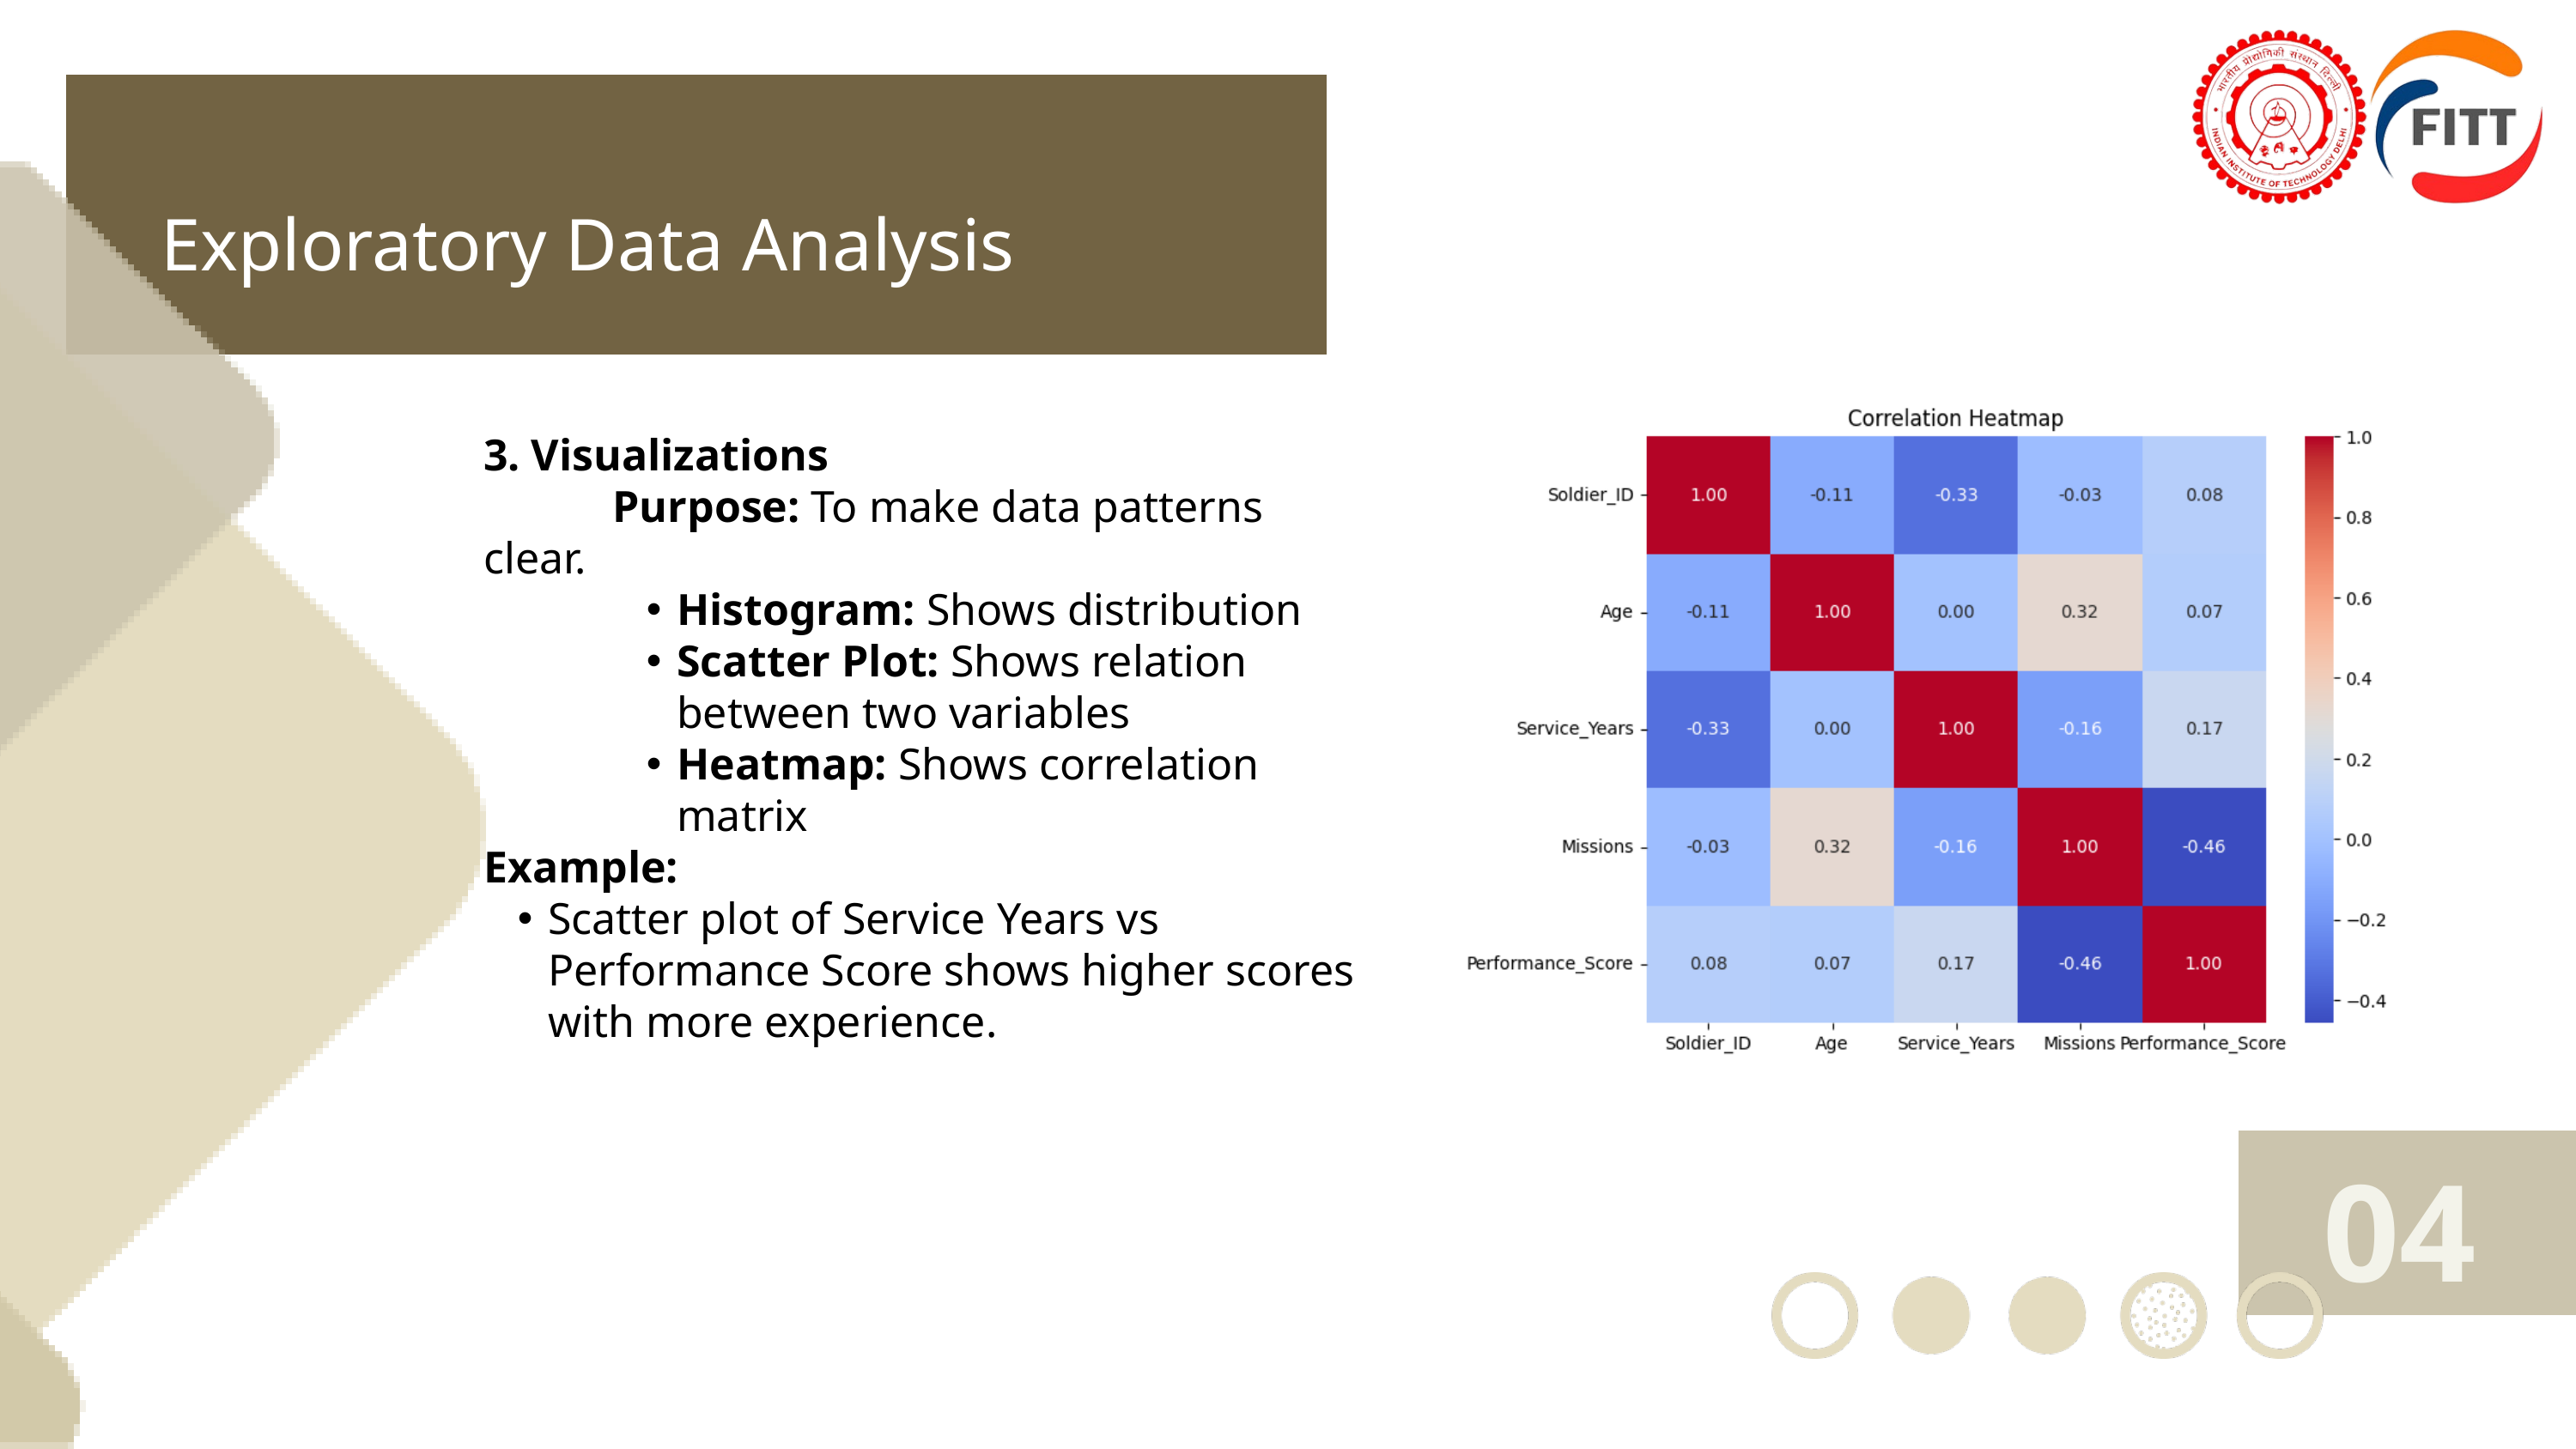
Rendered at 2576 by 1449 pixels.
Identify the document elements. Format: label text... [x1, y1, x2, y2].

text_box 3. Visualizations Purpose: To make data patterns clear. Histogram: Shows distribution Scatter Plot: Shows relation between two variables Heatmap: Shows correlation matrix Example: Scatter plot of Service Years vs Performance Score shows higher scores with more experience. [499, 427, 1374, 1047]
text_box [0, 161, 499, 1449]
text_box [66, 74, 1327, 355]
picture [1454, 396, 2400, 1067]
picture [2189, 27, 2545, 206]
text_box [1770, 1272, 2325, 1359]
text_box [2238, 1130, 2576, 1316]
text_box 04 [2222, 1120, 2576, 1309]
